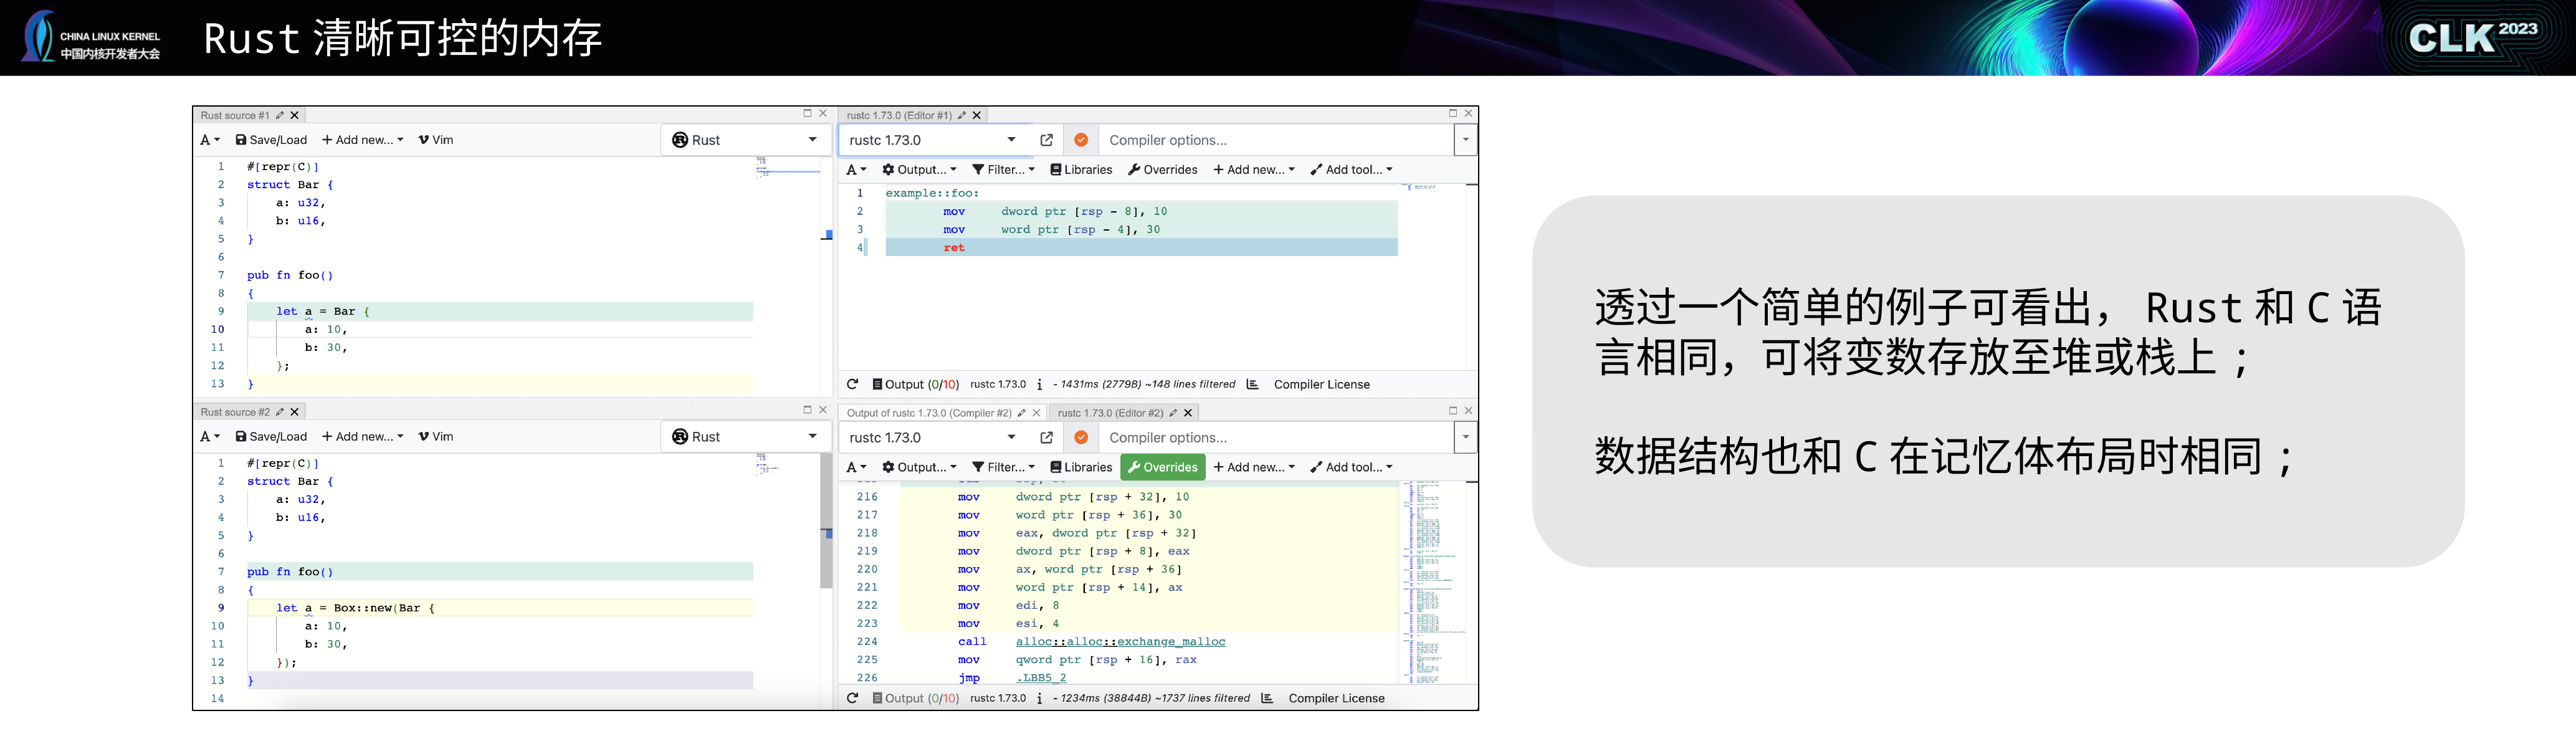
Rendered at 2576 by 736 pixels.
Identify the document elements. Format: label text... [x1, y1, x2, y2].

title Rust清晰可控的内存 [193, 4, 1418, 76]
text_box 透过一个简单的例子可看出，Rust和C语言相同，可将变数存放至堆或栈上; 数据结构也和C在记忆体布局时相同; [1585, 276, 2413, 485]
text_box [1532, 194, 2466, 568]
picture [0, 0, 2576, 736]
